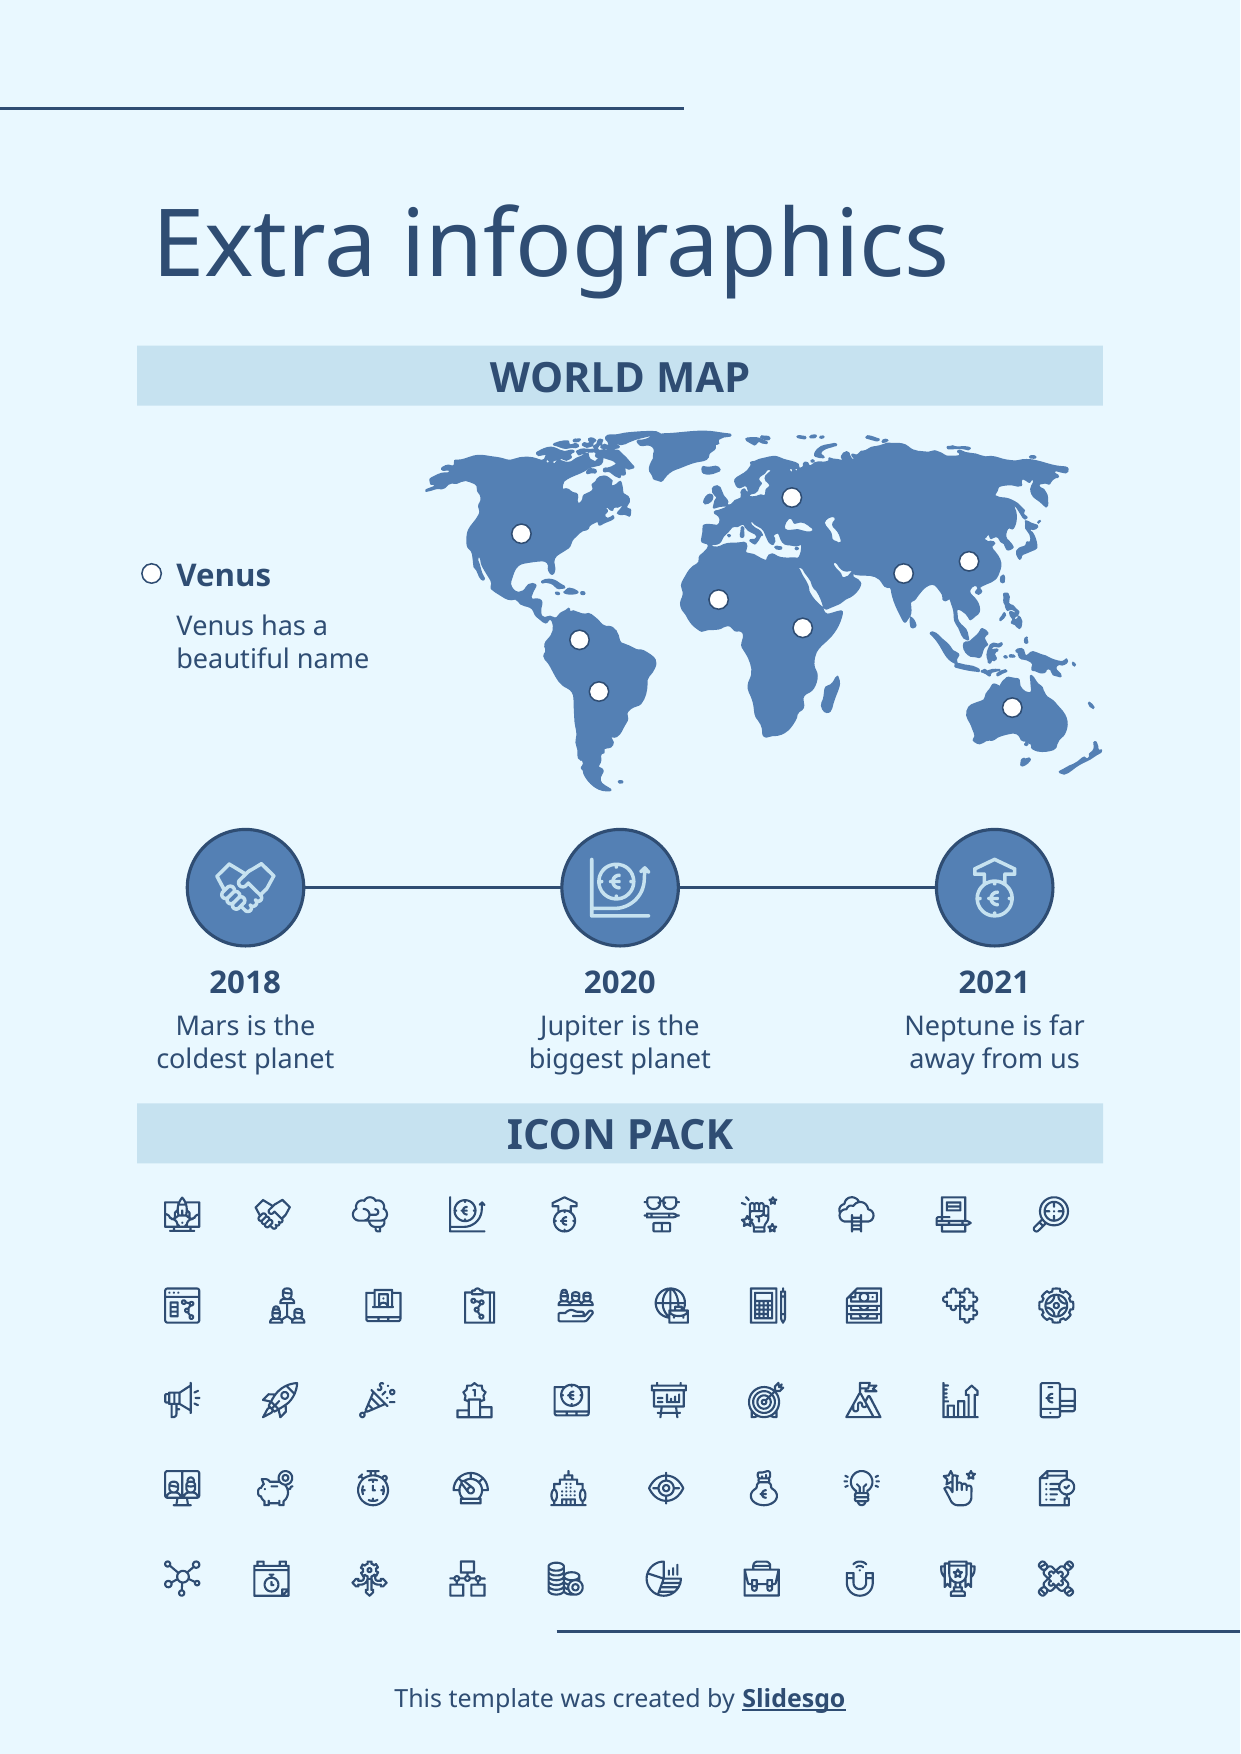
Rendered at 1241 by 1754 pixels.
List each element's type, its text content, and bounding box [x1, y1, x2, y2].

text_box [164, 1470, 201, 1507]
text_box [269, 1287, 306, 1324]
text_box [164, 1560, 201, 1597]
text_box [747, 1381, 785, 1419]
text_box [553, 1383, 591, 1417]
text_box [942, 1287, 979, 1324]
text_box Venus [161, 543, 411, 603]
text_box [942, 1469, 977, 1507]
text_box [654, 1287, 689, 1324]
text_box ICON PACK [137, 1103, 1104, 1164]
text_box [650, 1381, 688, 1419]
text_box 2018 [137, 958, 354, 1003]
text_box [163, 1196, 201, 1233]
text_box [1037, 1560, 1075, 1597]
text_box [749, 1287, 787, 1324]
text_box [972, 857, 1017, 918]
text_box Neptune is far away from us [886, 1003, 1103, 1079]
text_box [141, 563, 162, 584]
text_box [845, 1287, 883, 1324]
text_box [163, 1287, 201, 1324]
text_box [936, 829, 1053, 946]
text_box [254, 1198, 291, 1230]
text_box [845, 1560, 875, 1598]
text_box [561, 829, 679, 946]
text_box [424, 430, 1103, 792]
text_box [163, 1381, 201, 1419]
text_box [187, 829, 304, 946]
text_box WORLD MAP [137, 345, 1103, 406]
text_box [261, 1381, 299, 1419]
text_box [364, 1288, 402, 1323]
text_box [645, 1560, 683, 1598]
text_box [547, 1561, 584, 1596]
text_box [557, 1288, 595, 1323]
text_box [351, 1560, 388, 1598]
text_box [356, 1469, 390, 1507]
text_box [749, 1469, 779, 1507]
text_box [358, 1381, 396, 1419]
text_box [1032, 1196, 1070, 1233]
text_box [843, 1469, 881, 1507]
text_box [1037, 1287, 1075, 1324]
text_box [456, 1381, 493, 1419]
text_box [1038, 1469, 1076, 1507]
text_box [935, 1196, 973, 1233]
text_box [448, 1196, 486, 1233]
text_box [740, 1196, 778, 1233]
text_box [647, 1471, 685, 1505]
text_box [643, 1196, 681, 1233]
text_box [351, 1196, 389, 1233]
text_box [939, 1560, 976, 1598]
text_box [463, 1287, 496, 1324]
text_box Mars is the coldest planet [137, 1003, 354, 1079]
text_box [589, 857, 651, 918]
text_box [845, 1381, 882, 1419]
text_box Venus has a beautiful name [161, 603, 411, 679]
text_box Jupiter is the biggest planet [511, 1003, 729, 1079]
text_box [215, 862, 276, 914]
text_box [838, 1196, 875, 1233]
text_box 2020 [511, 958, 729, 1003]
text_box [1039, 1381, 1077, 1419]
text_box [743, 1560, 780, 1597]
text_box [256, 1469, 294, 1507]
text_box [551, 1196, 578, 1233]
text_box [942, 1382, 979, 1419]
title Extra infographics [137, 163, 1104, 314]
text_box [550, 1469, 587, 1507]
text_box [452, 1471, 489, 1505]
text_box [253, 1560, 290, 1598]
text_box [449, 1560, 486, 1597]
text_box 2021 [886, 958, 1103, 1003]
